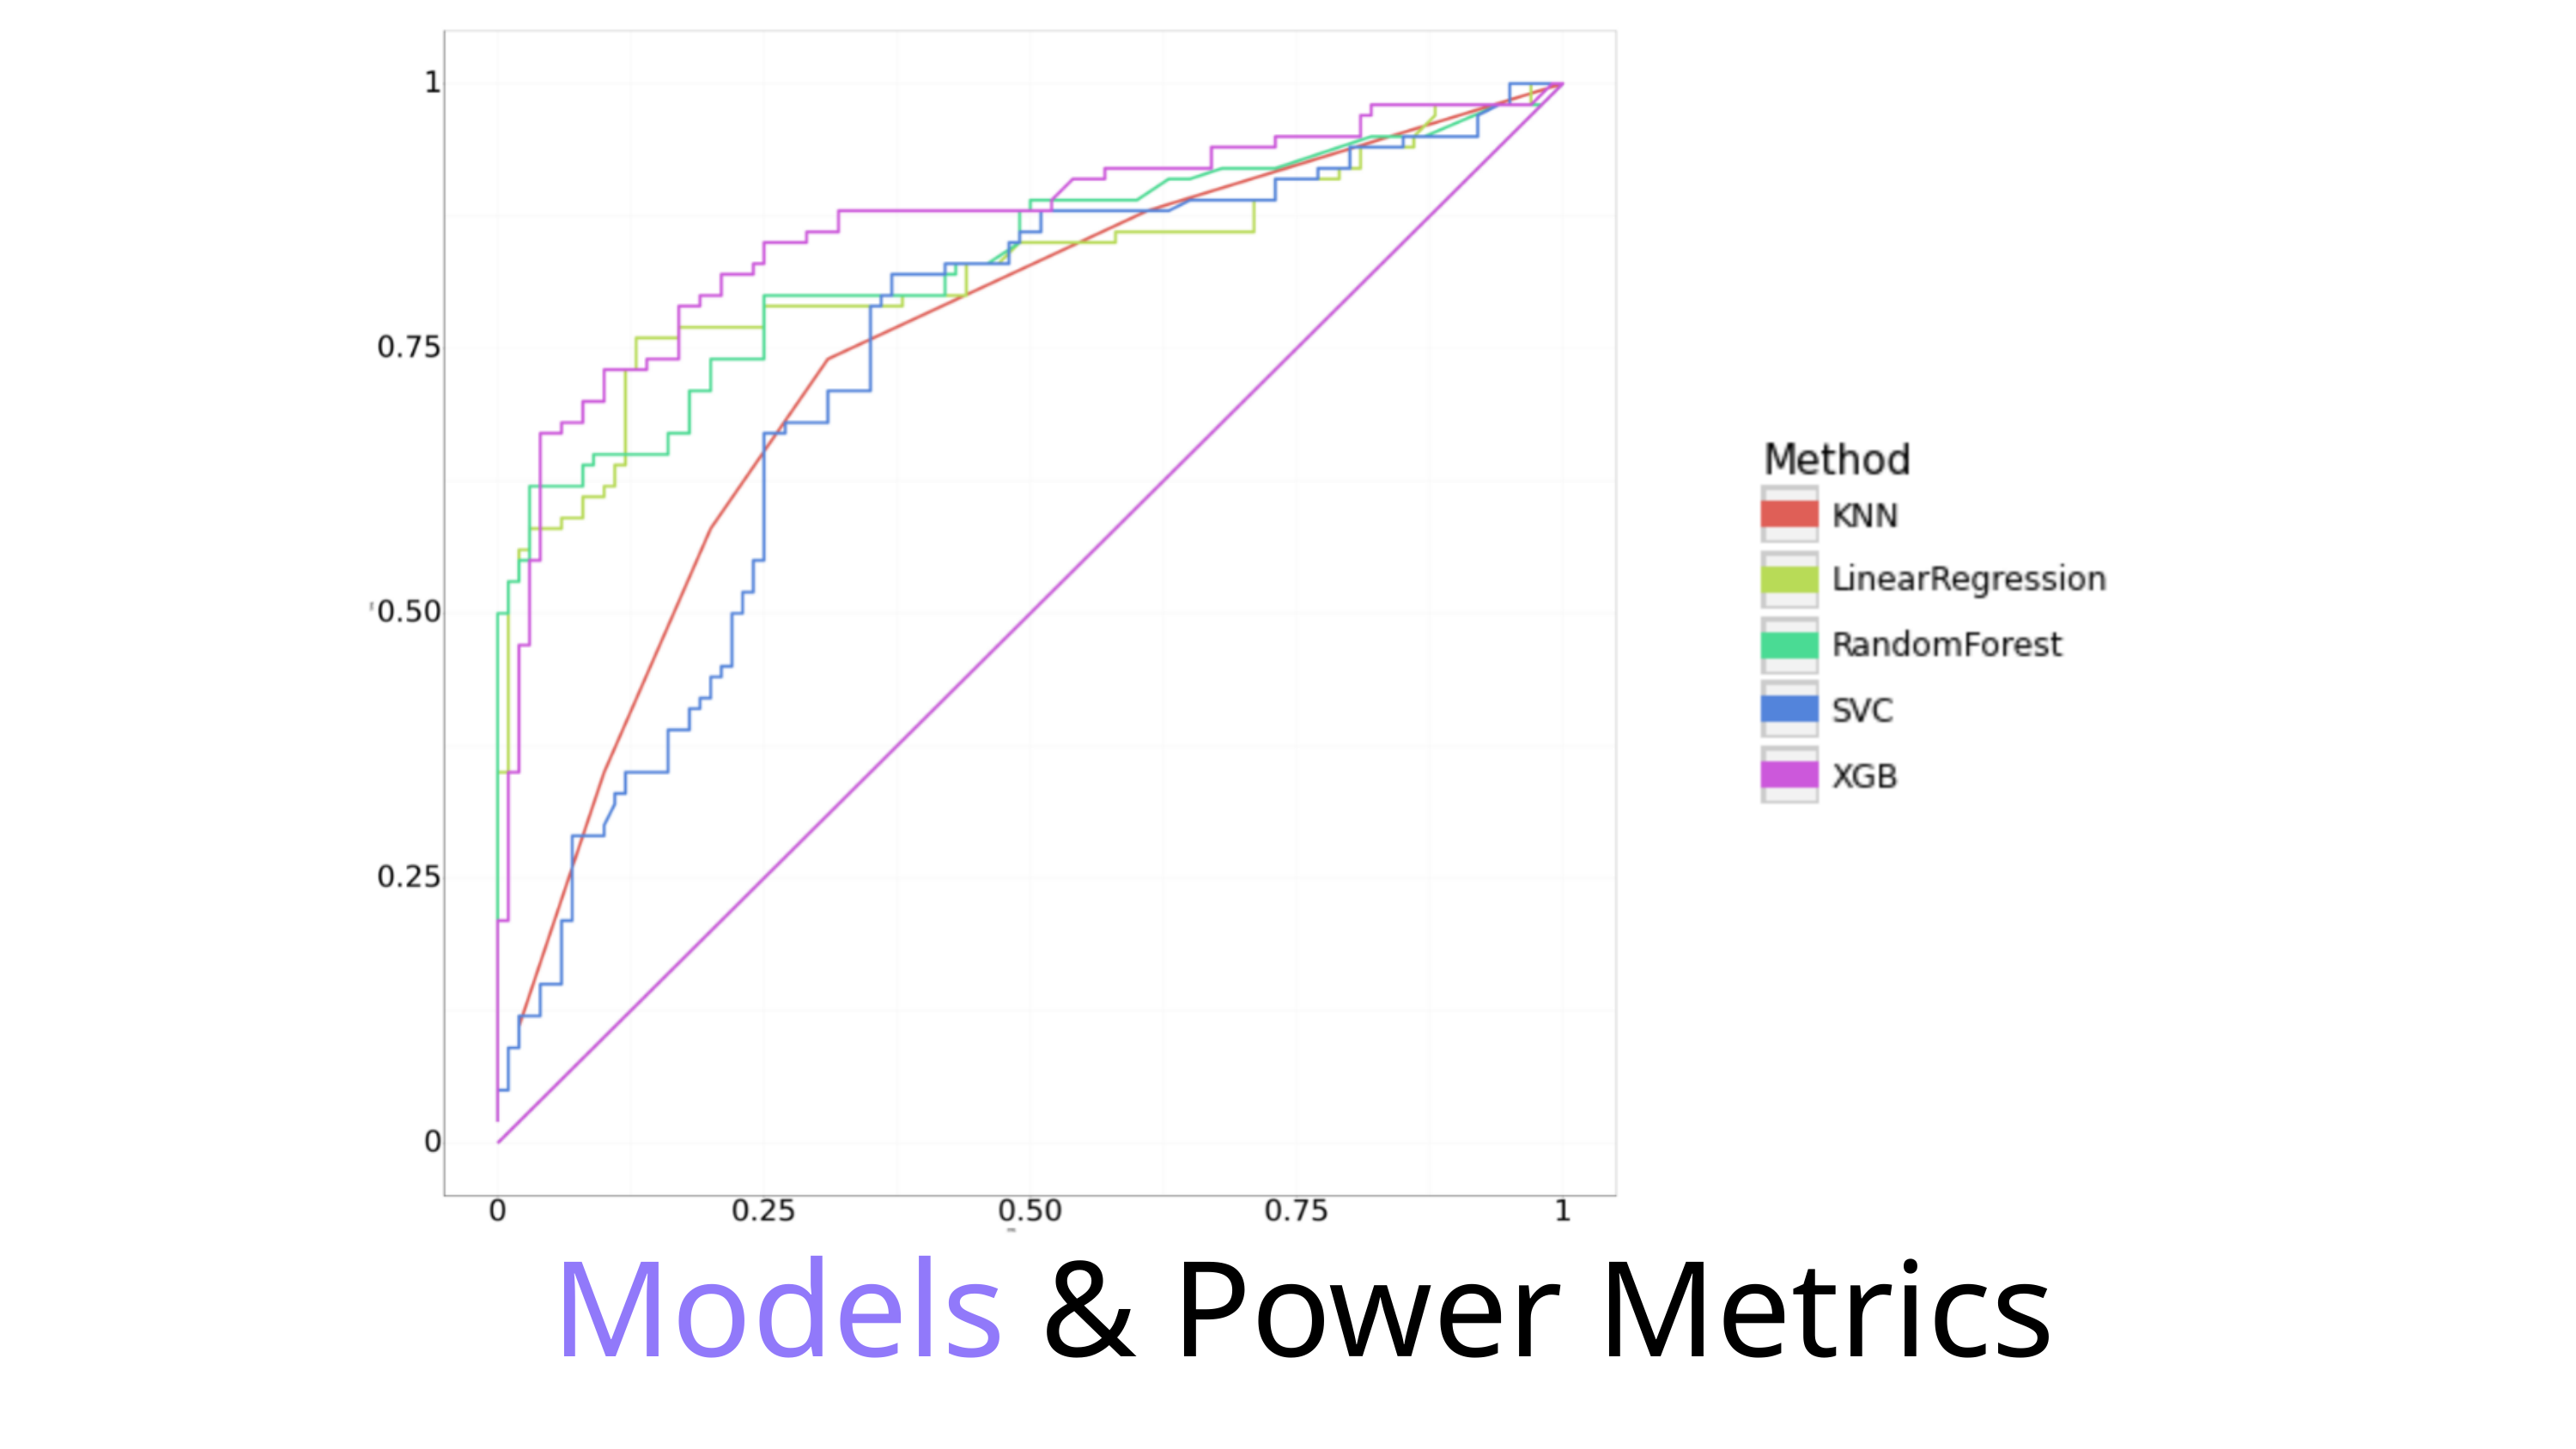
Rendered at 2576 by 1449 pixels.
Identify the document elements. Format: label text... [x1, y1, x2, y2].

picture [1744, 423, 2123, 833]
text_box Models & Power Metrics [446, 1224, 2162, 1384]
picture [343, 18, 1622, 1239]
